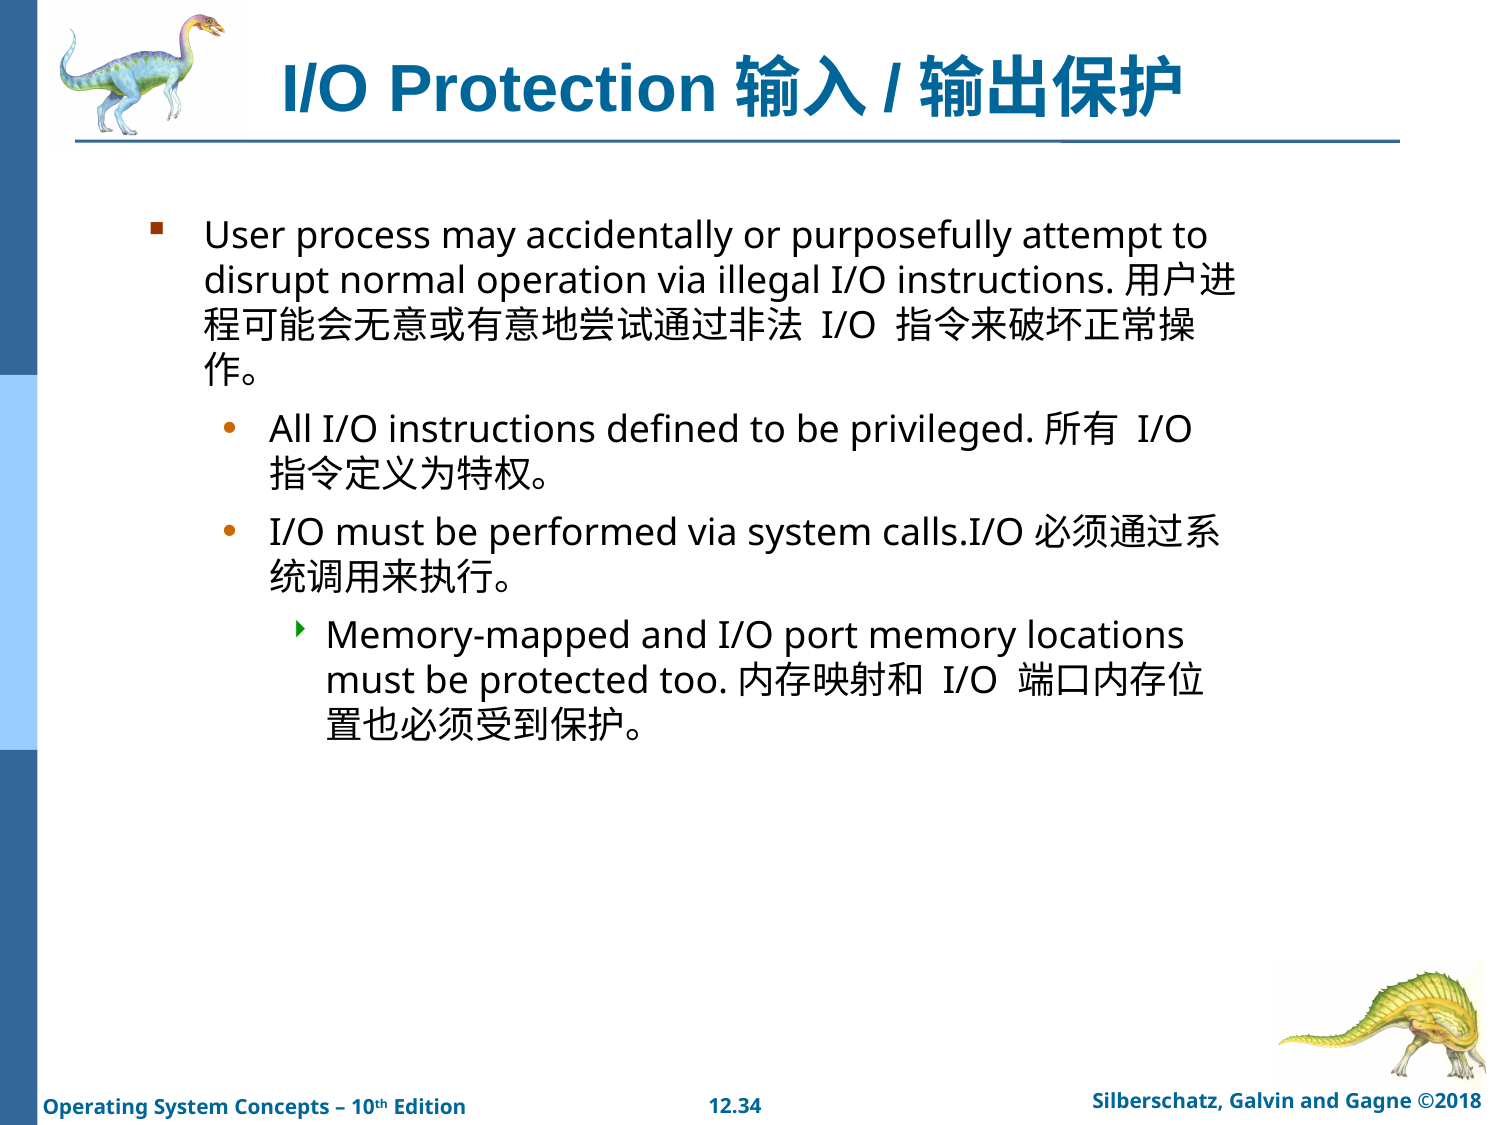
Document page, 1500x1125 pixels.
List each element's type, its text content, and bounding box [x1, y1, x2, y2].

title I/O Protection输入/输出保护 [58, 37, 1409, 133]
list User process may accidentally or purposefully attempt to disrupt normal operation via illegal I/O instructions.用户进程可能会无意或有意地尝试通过非法 I/O 指令来破坏正常操作。 All I/O instructions defined to be privileged.所有 I/O 指令定义为特权。 I/O must be performed via system calls.I/O必须通过系统调用来执行。 Memory-mapped and I/O port memory locations must be protected too.内存映射和 I/O 端口内存位置也必须受到保护。 [132, 203, 1254, 948]
picture [1275, 959, 1486, 1090]
picture [46, 0, 243, 149]
